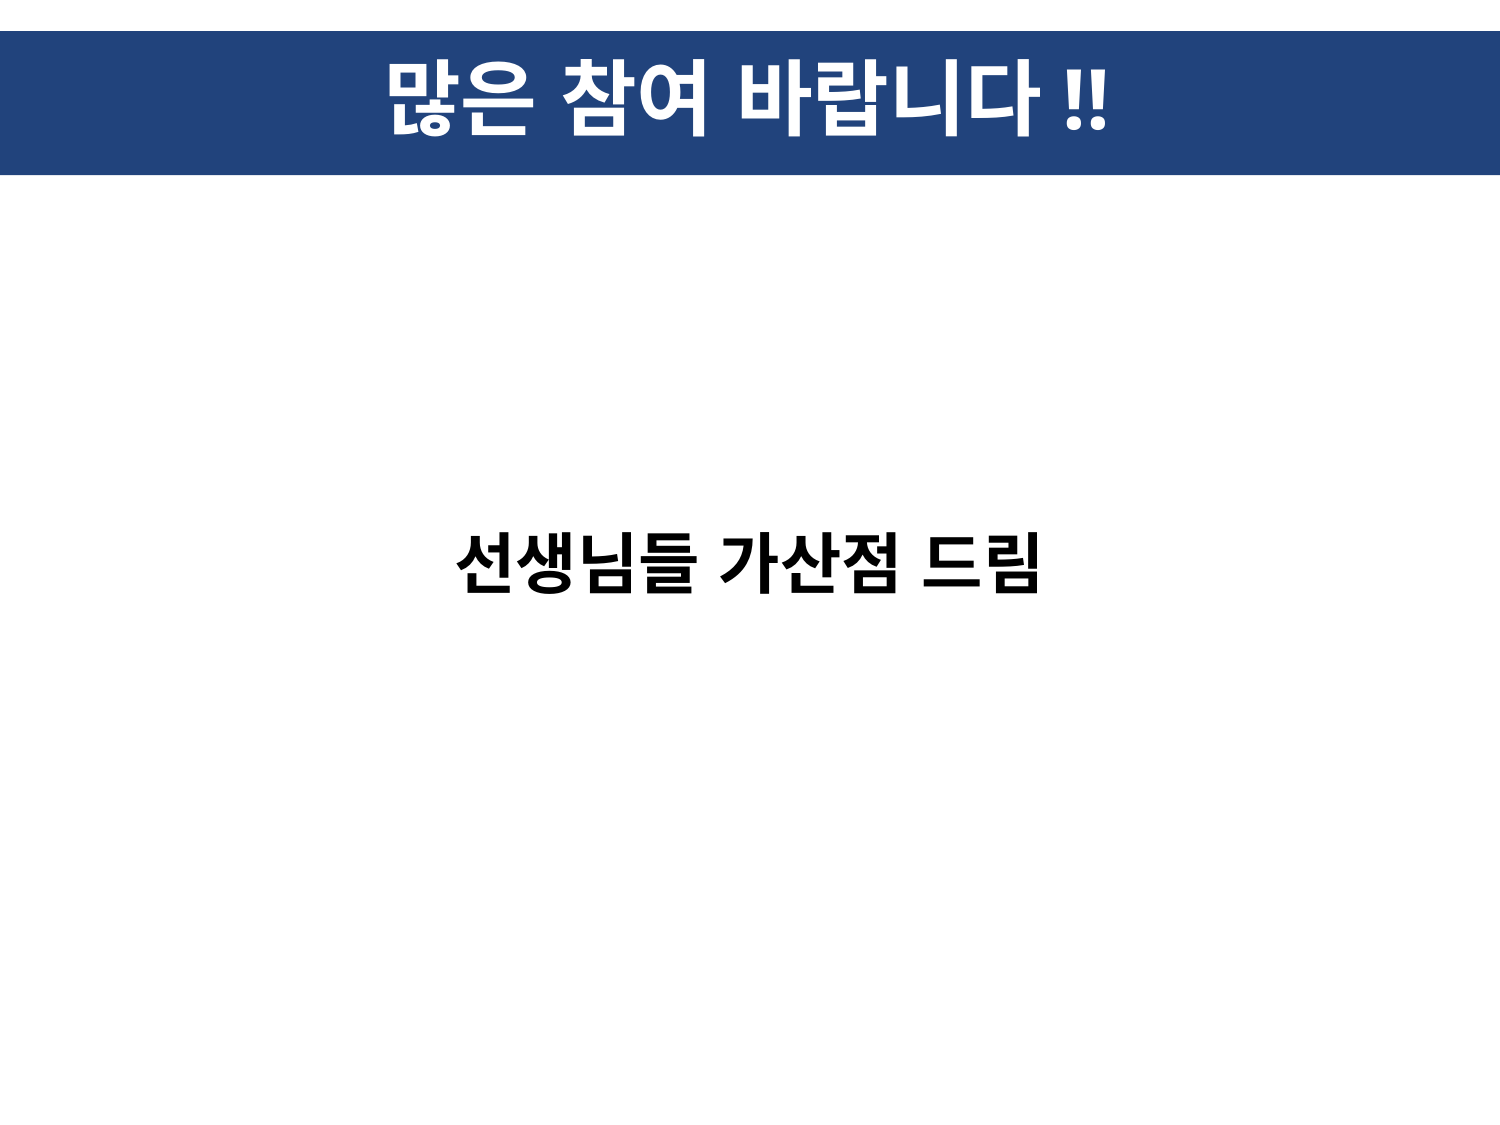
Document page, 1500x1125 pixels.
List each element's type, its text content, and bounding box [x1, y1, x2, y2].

text_box [0, 31, 1500, 176]
text_box 선생님들 가산점 드림 [439, 514, 1061, 610]
text_box 많은 참여 바랍니다!! [59, 32, 1436, 161]
